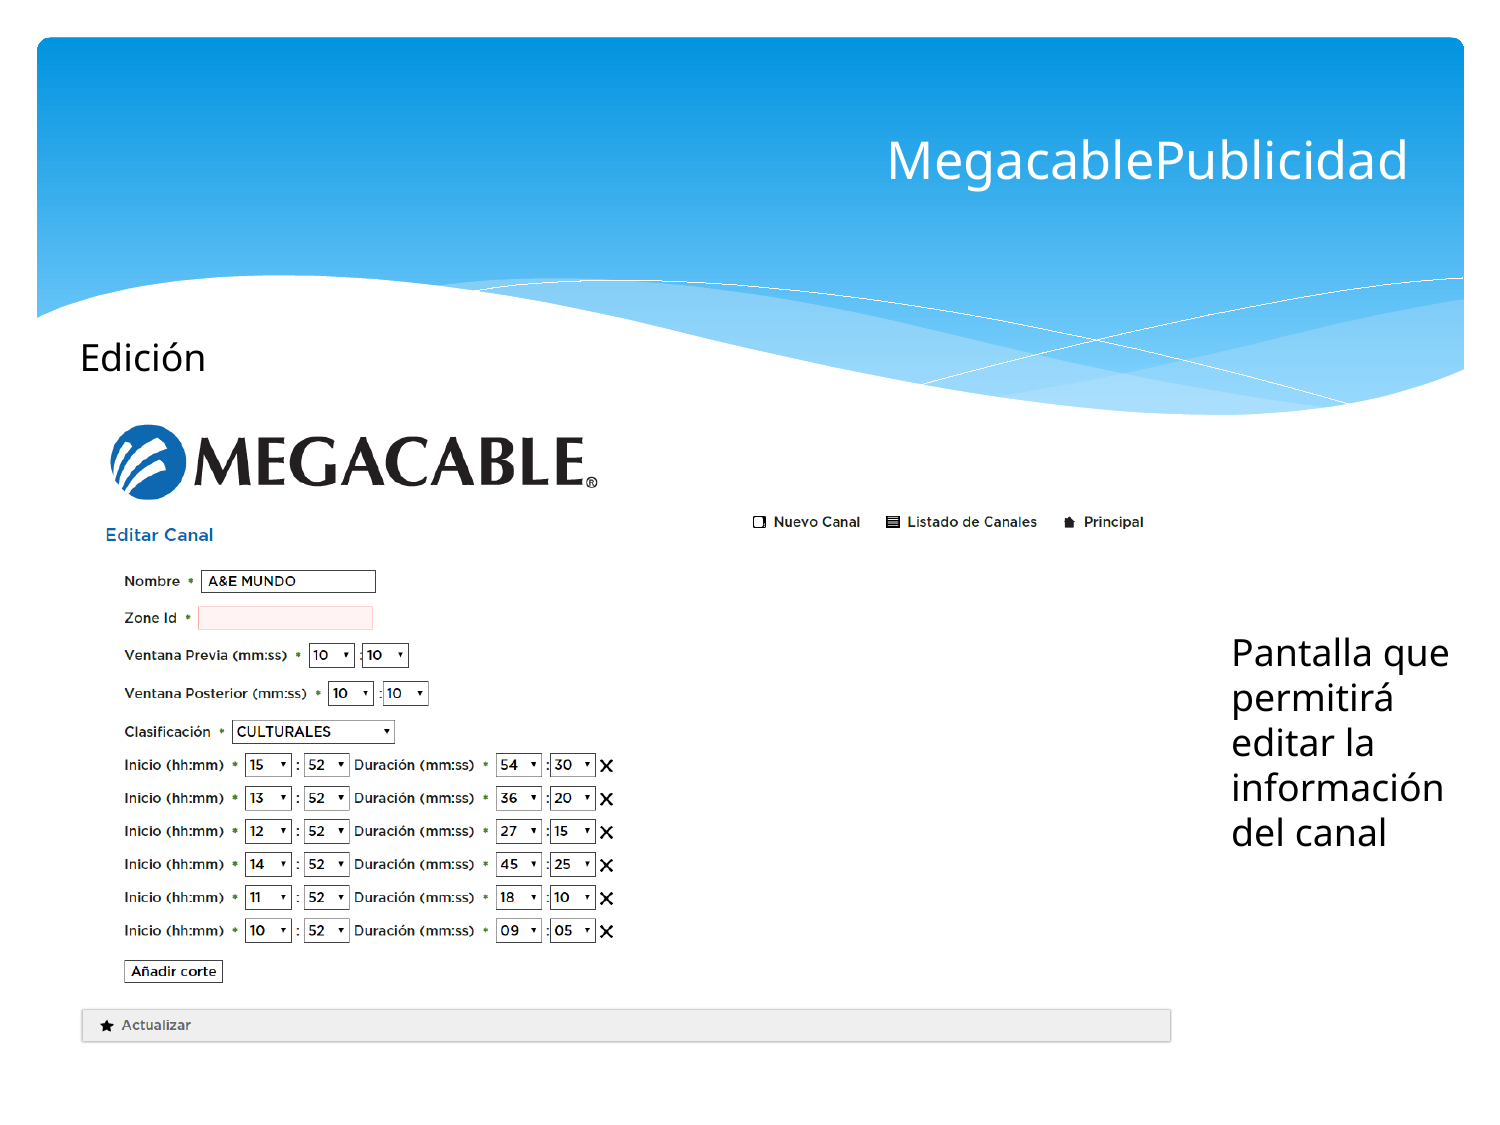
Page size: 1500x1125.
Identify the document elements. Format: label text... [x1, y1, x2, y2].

title MegacablePublicidad [75, 55, 1425, 261]
text_box Edición [64, 326, 242, 386]
text_box Pantalla que permitirá editar la información del canal [1223, 621, 1500, 862]
picture [29, 420, 1217, 1060]
